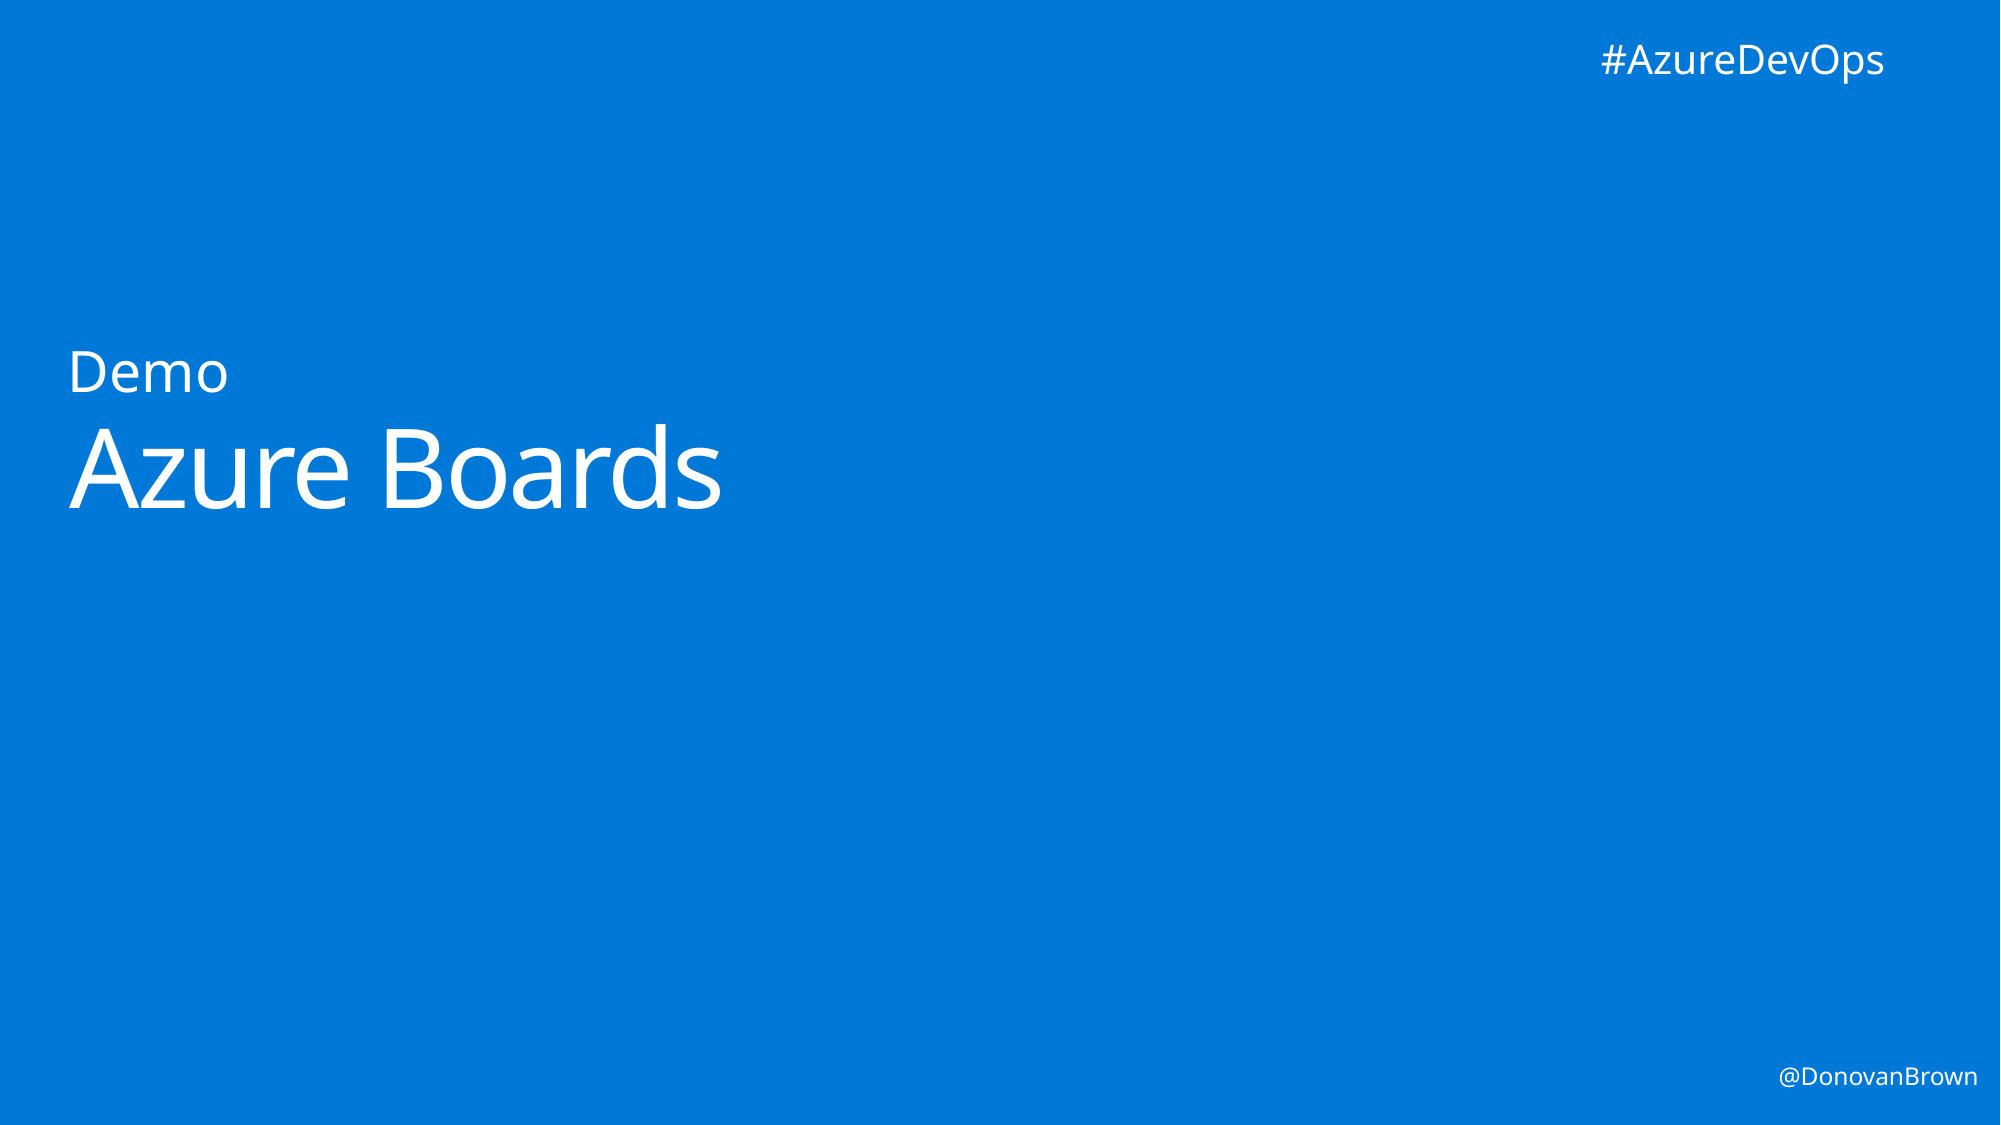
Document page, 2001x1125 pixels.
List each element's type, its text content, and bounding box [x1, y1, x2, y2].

text_box Demo [67, 343, 230, 405]
title Azure Boards [69, 413, 1732, 549]
text_box @DonovanBrown [1749, 1050, 2000, 1104]
text_box #AzureDevOps [1571, 17, 1915, 106]
